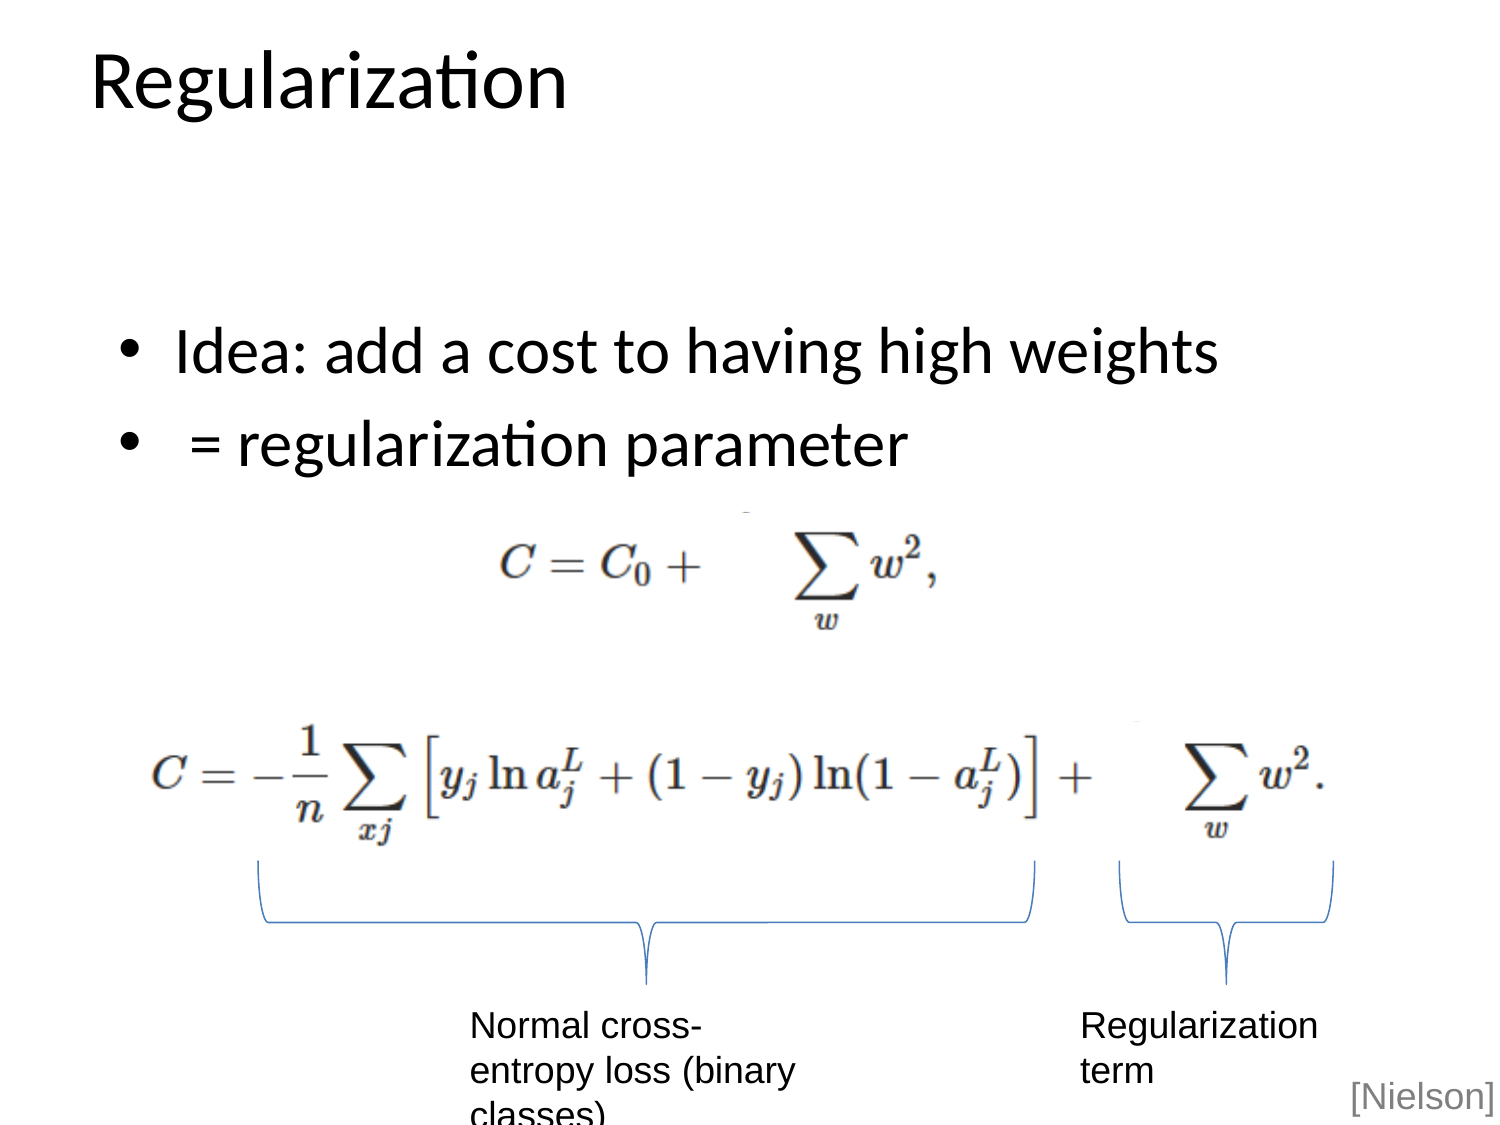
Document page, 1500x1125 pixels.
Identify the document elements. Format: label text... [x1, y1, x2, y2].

text_box [Nielson] [1335, 1064, 1500, 1125]
text_box [257, 868, 1036, 986]
text_box Normal cross-entropy loss (binary classes) [454, 994, 838, 1125]
picture [487, 497, 954, 654]
text_box Regularization term [1065, 994, 1407, 1099]
title Regularization [75, 0, 1425, 150]
picture [125, 692, 1353, 860]
text_box [1118, 868, 1335, 986]
